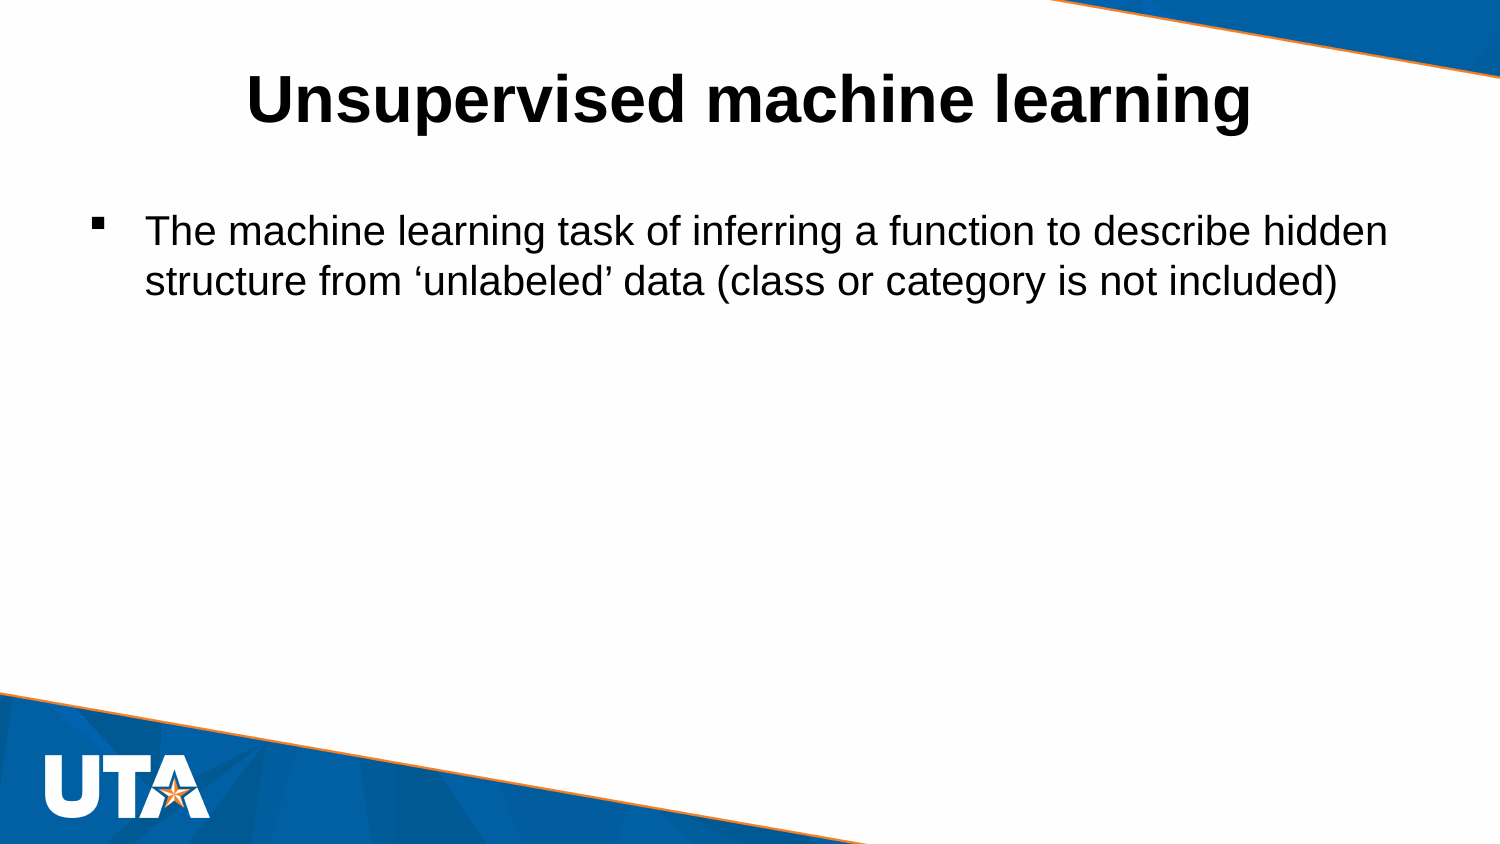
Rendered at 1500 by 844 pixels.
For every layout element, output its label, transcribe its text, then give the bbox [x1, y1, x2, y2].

text_box The machine learning task of inferring a function to describe hidden structure from ‘unlabeled’ data (class or category is not included) [73, 196, 1427, 773]
title Unsupervised machine learning [73, 46, 1427, 147]
picture [0, 0, 1500, 844]
